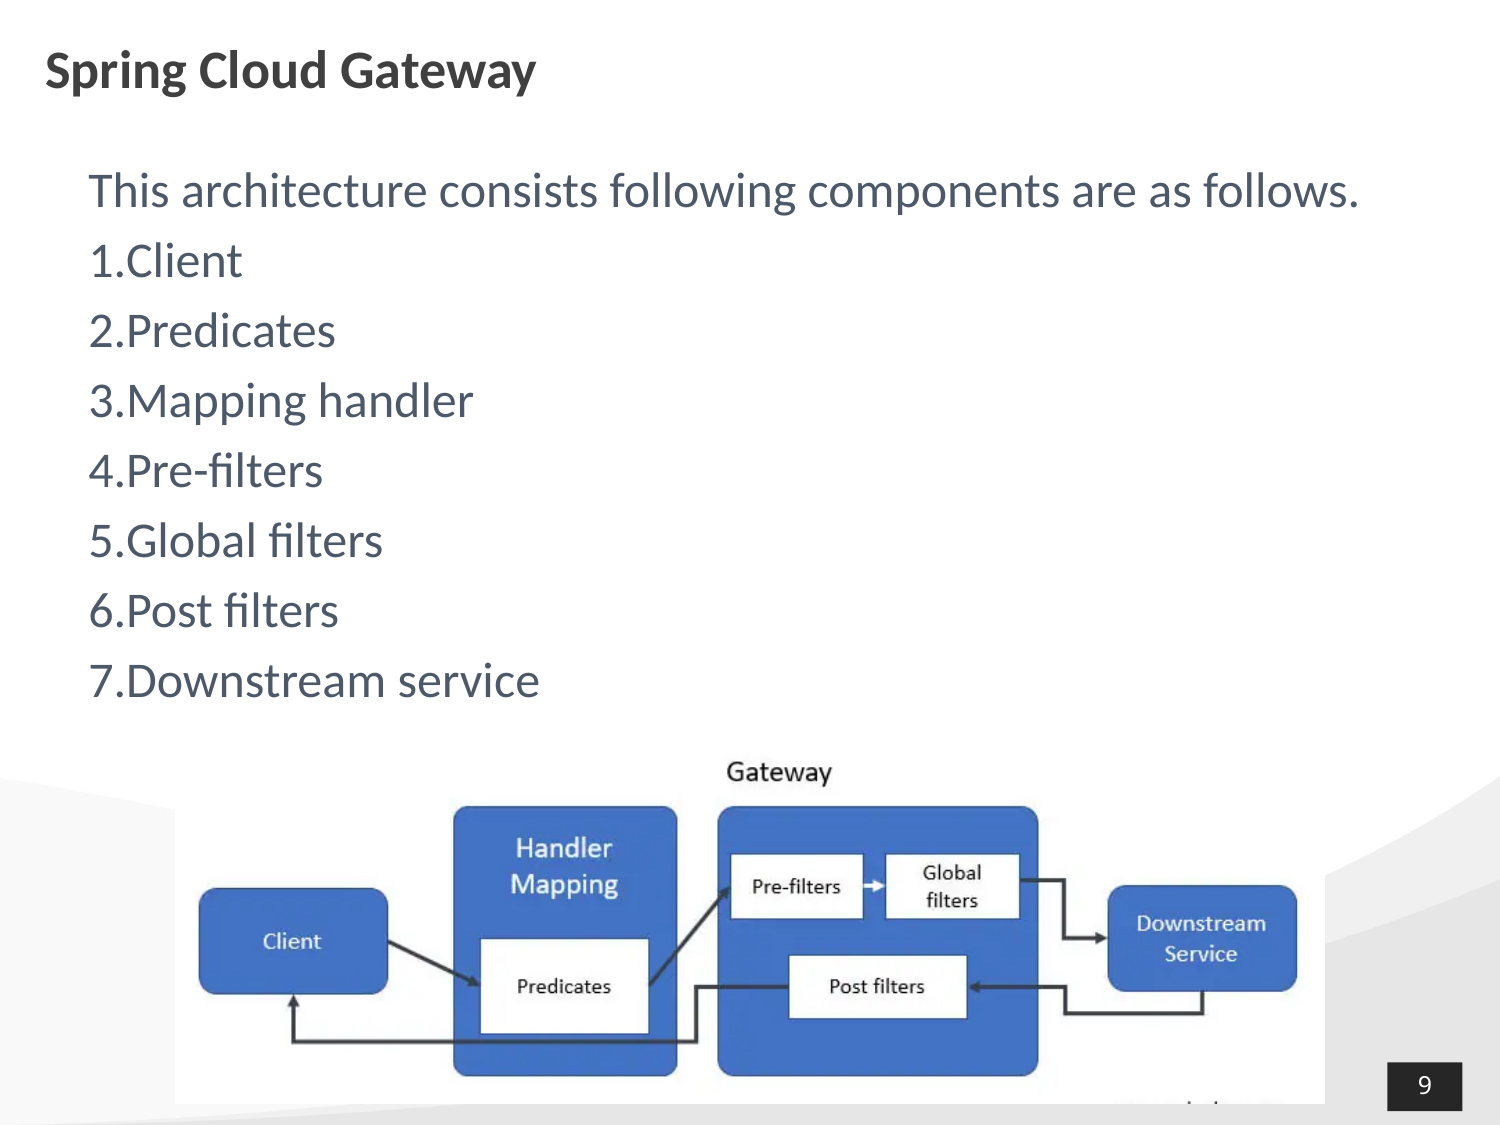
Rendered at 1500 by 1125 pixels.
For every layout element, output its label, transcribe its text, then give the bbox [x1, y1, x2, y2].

picture [174, 737, 1326, 1104]
list This architecture consists following components are as follows. Client Predicates Mapping handler Pre-filters Global filters Post filters Downstream service [73, 149, 1427, 1125]
title Spring Cloud Gateway [30, 21, 1478, 113]
picture [0, 0, 1500, 1125]
